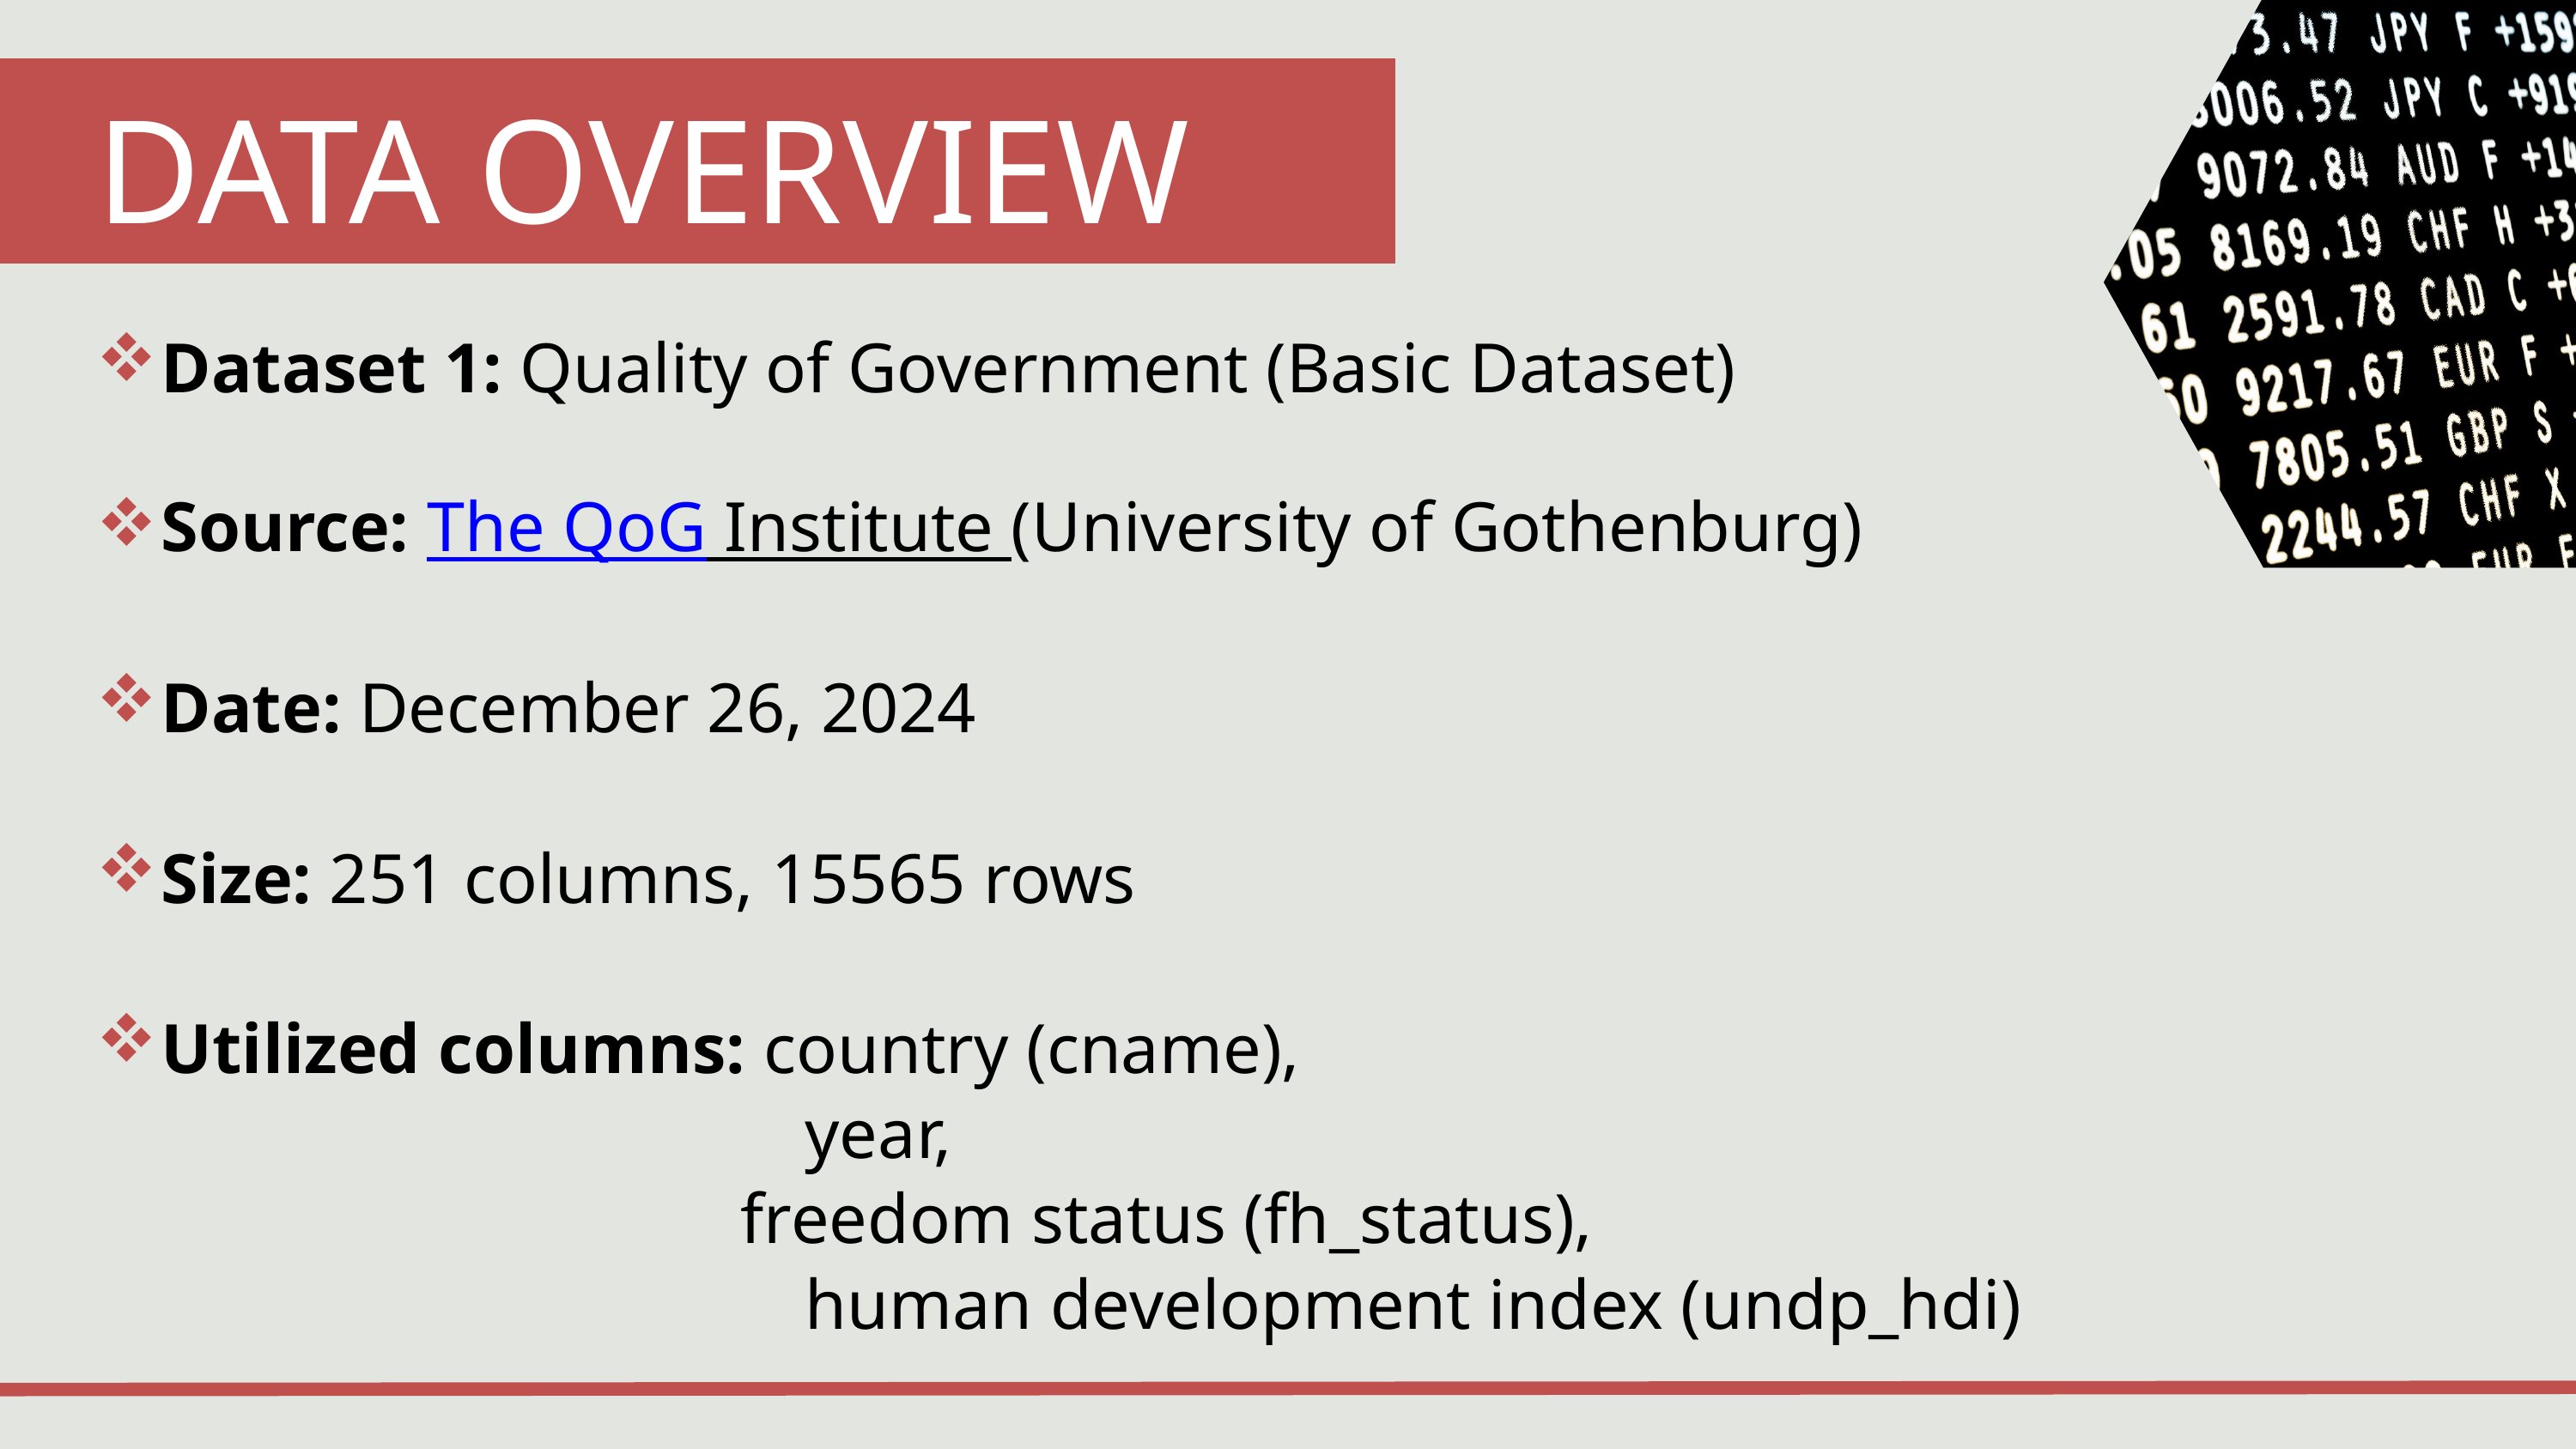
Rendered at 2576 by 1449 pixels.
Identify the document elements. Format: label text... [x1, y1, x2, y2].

text_box [0, 58, 1395, 264]
text_box Dataset 1: Quality of Government (Basic Dataset) Source: The QoG Institute (University of Gothenburg) Date: December 26, 2024 Size: 251 columns, 15565 rows Utilized columns: country (cname), year, freedom status (fh_status), human development index (undp_hdi) [96, 321, 2437, 1343]
text_box DATA OVERVIEW [96, 84, 1559, 253]
picture [2103, 0, 2576, 568]
